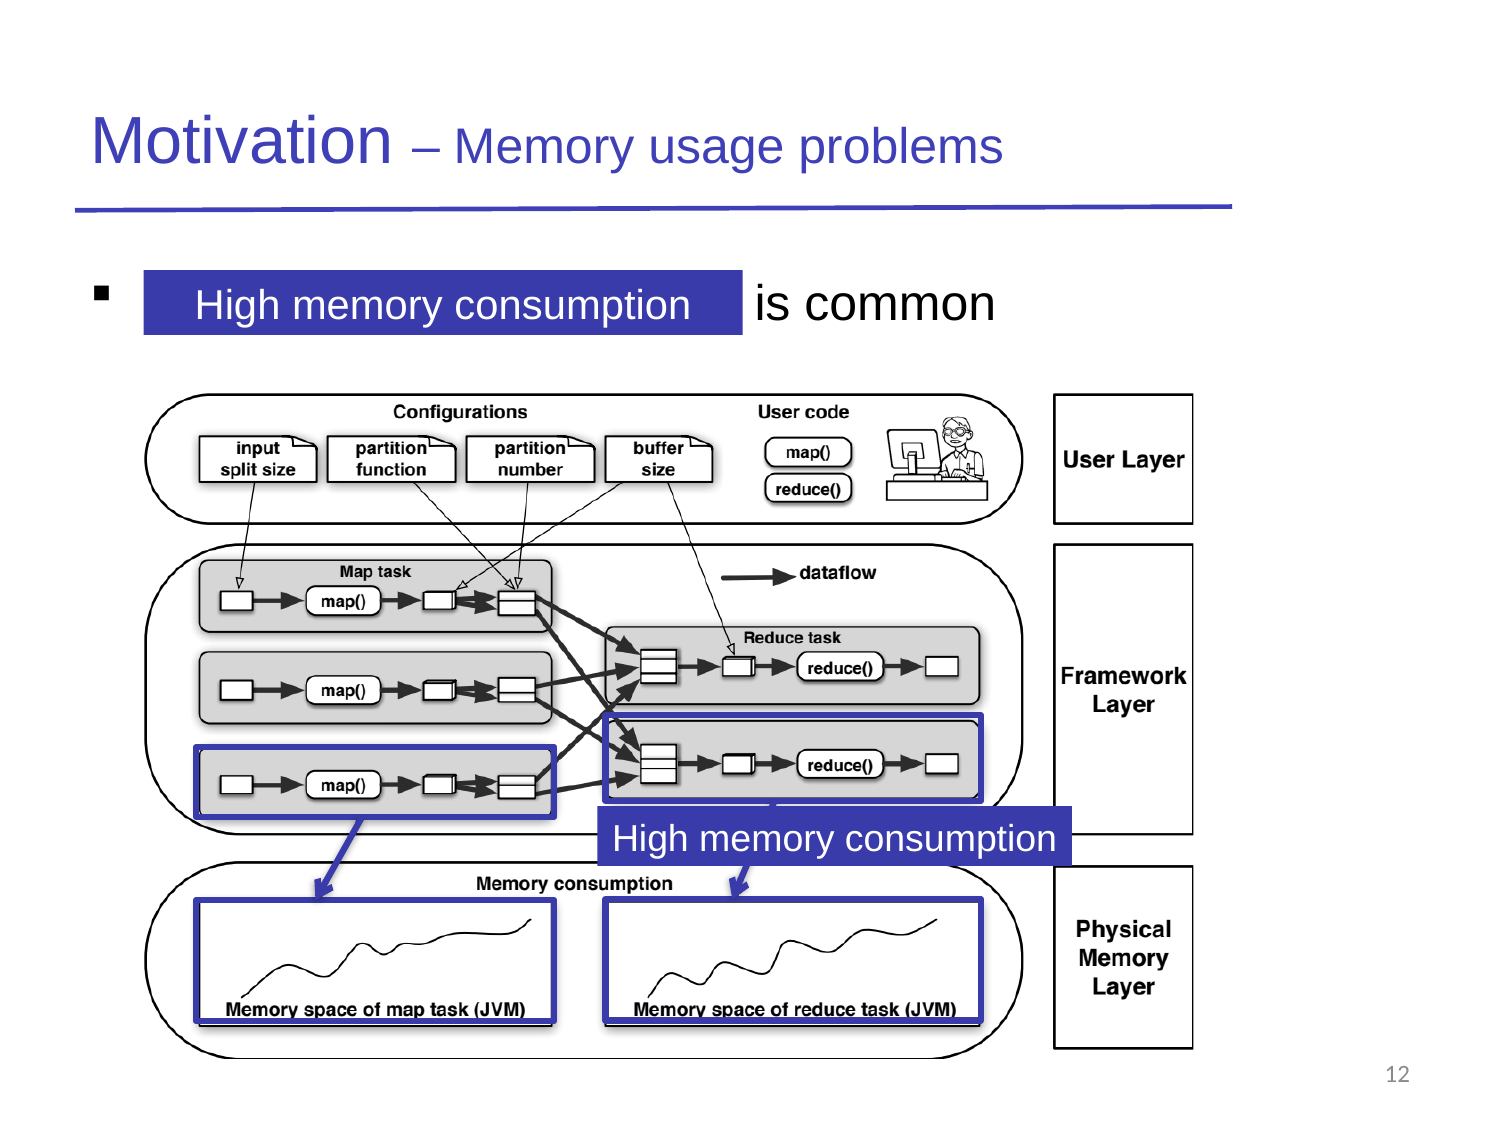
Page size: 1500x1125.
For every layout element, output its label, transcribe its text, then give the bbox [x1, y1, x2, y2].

list High memory consumption is common [75, 262, 1408, 1005]
picture [143, 392, 1194, 1060]
title Motivation – Memory usage problems [75, 67, 1425, 207]
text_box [731, 800, 775, 900]
text_box High memory consumption [143, 270, 743, 335]
slide_number 12 [1074, 1042, 1425, 1103]
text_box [315, 816, 363, 901]
